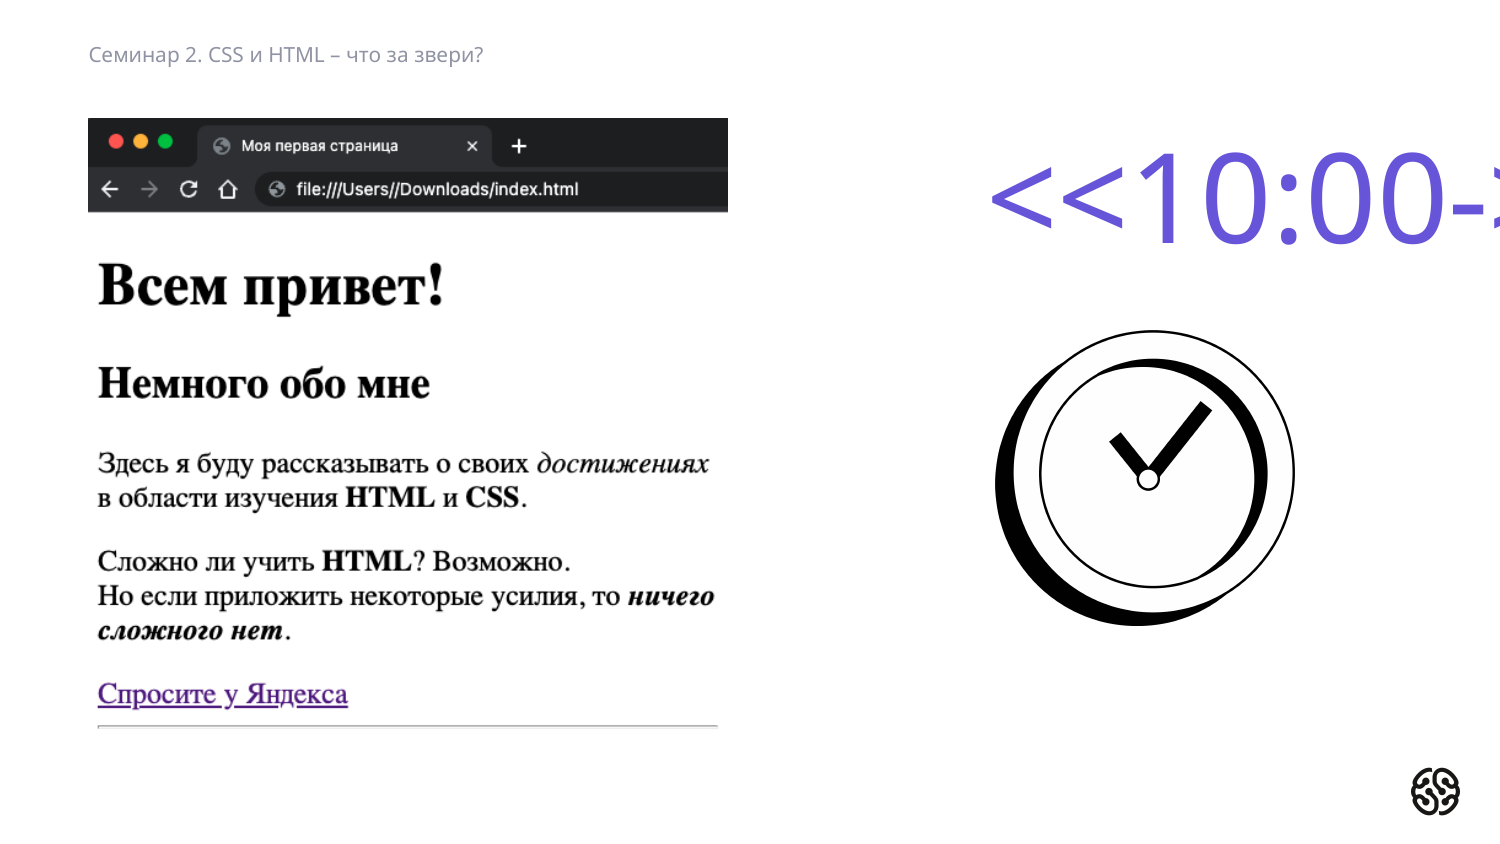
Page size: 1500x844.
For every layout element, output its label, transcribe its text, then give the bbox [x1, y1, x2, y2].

picture [88, 117, 728, 799]
picture [1411, 767, 1460, 816]
subtitle Семинар 2. CSS и HTML – что за звери? [88, 24, 1412, 84]
title <<10:00->> [729, 118, 1500, 269]
picture [995, 330, 1295, 626]
